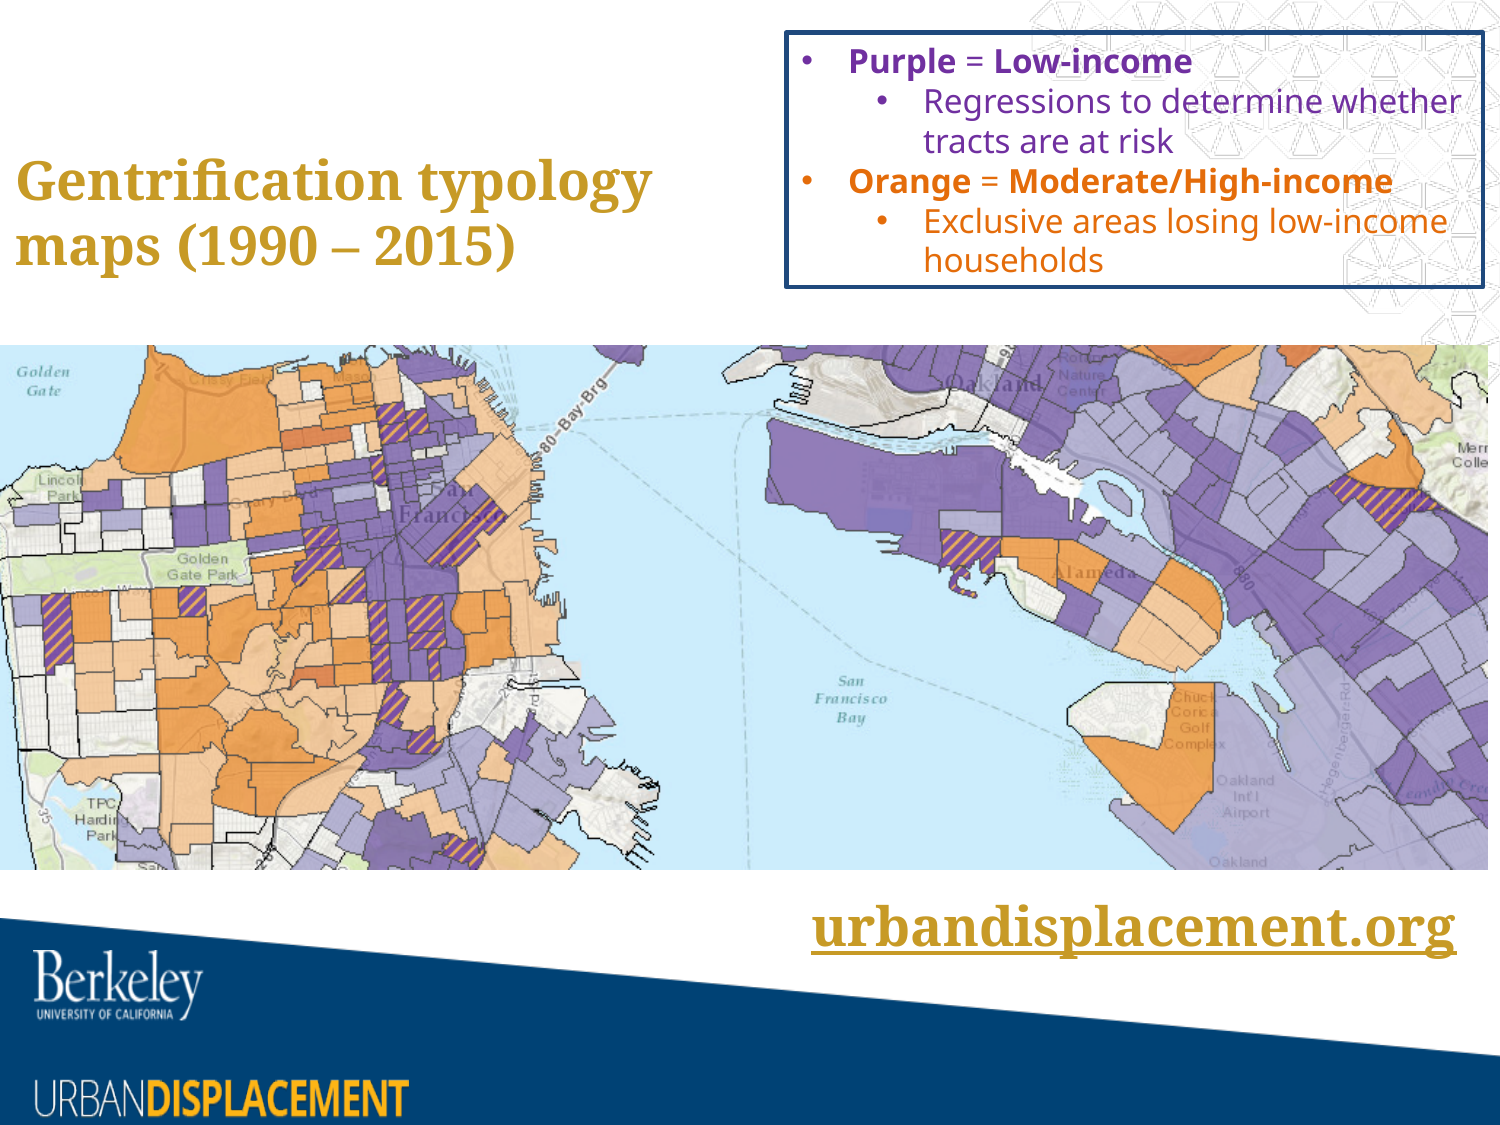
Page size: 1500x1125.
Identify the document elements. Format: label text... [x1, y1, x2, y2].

picture [33, 950, 409, 1118]
text_box Purple = Low-income Regressions to determine whether tracts are at risk Orange = Moderate/High-income Exclusive areas losing low-income households [786, 32, 1483, 288]
text_box Gentrification typology maps (1990 – 2015) [0, 138, 841, 284]
picture [0, 345, 1489, 871]
text_box urbandisplacement.org [796, 885, 1500, 965]
